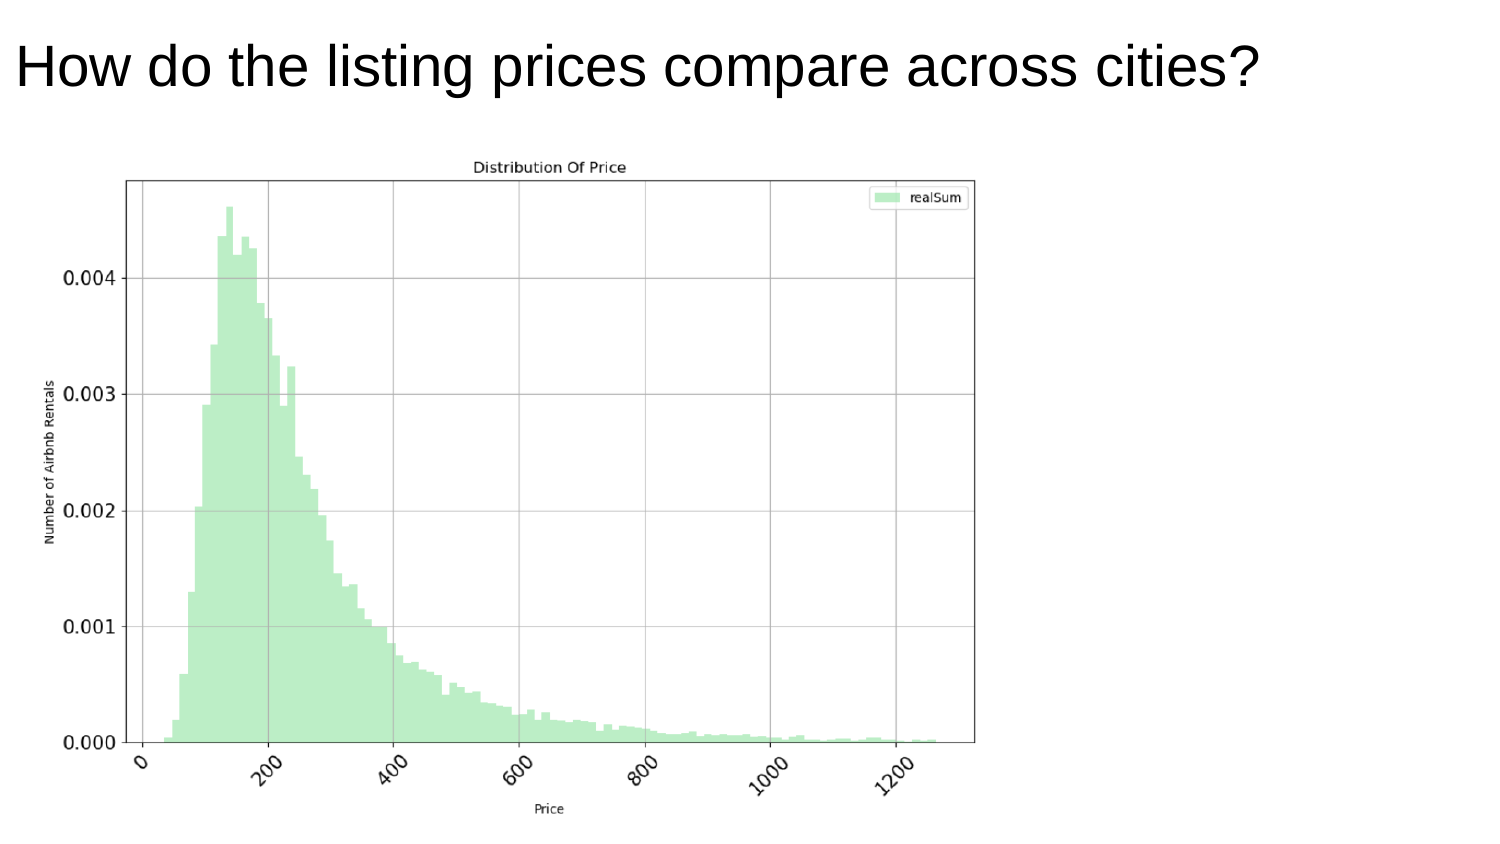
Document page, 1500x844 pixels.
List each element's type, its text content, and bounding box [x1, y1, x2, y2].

text_box How do the listing prices compare across cities? [0, 13, 1429, 113]
picture [24, 154, 981, 819]
